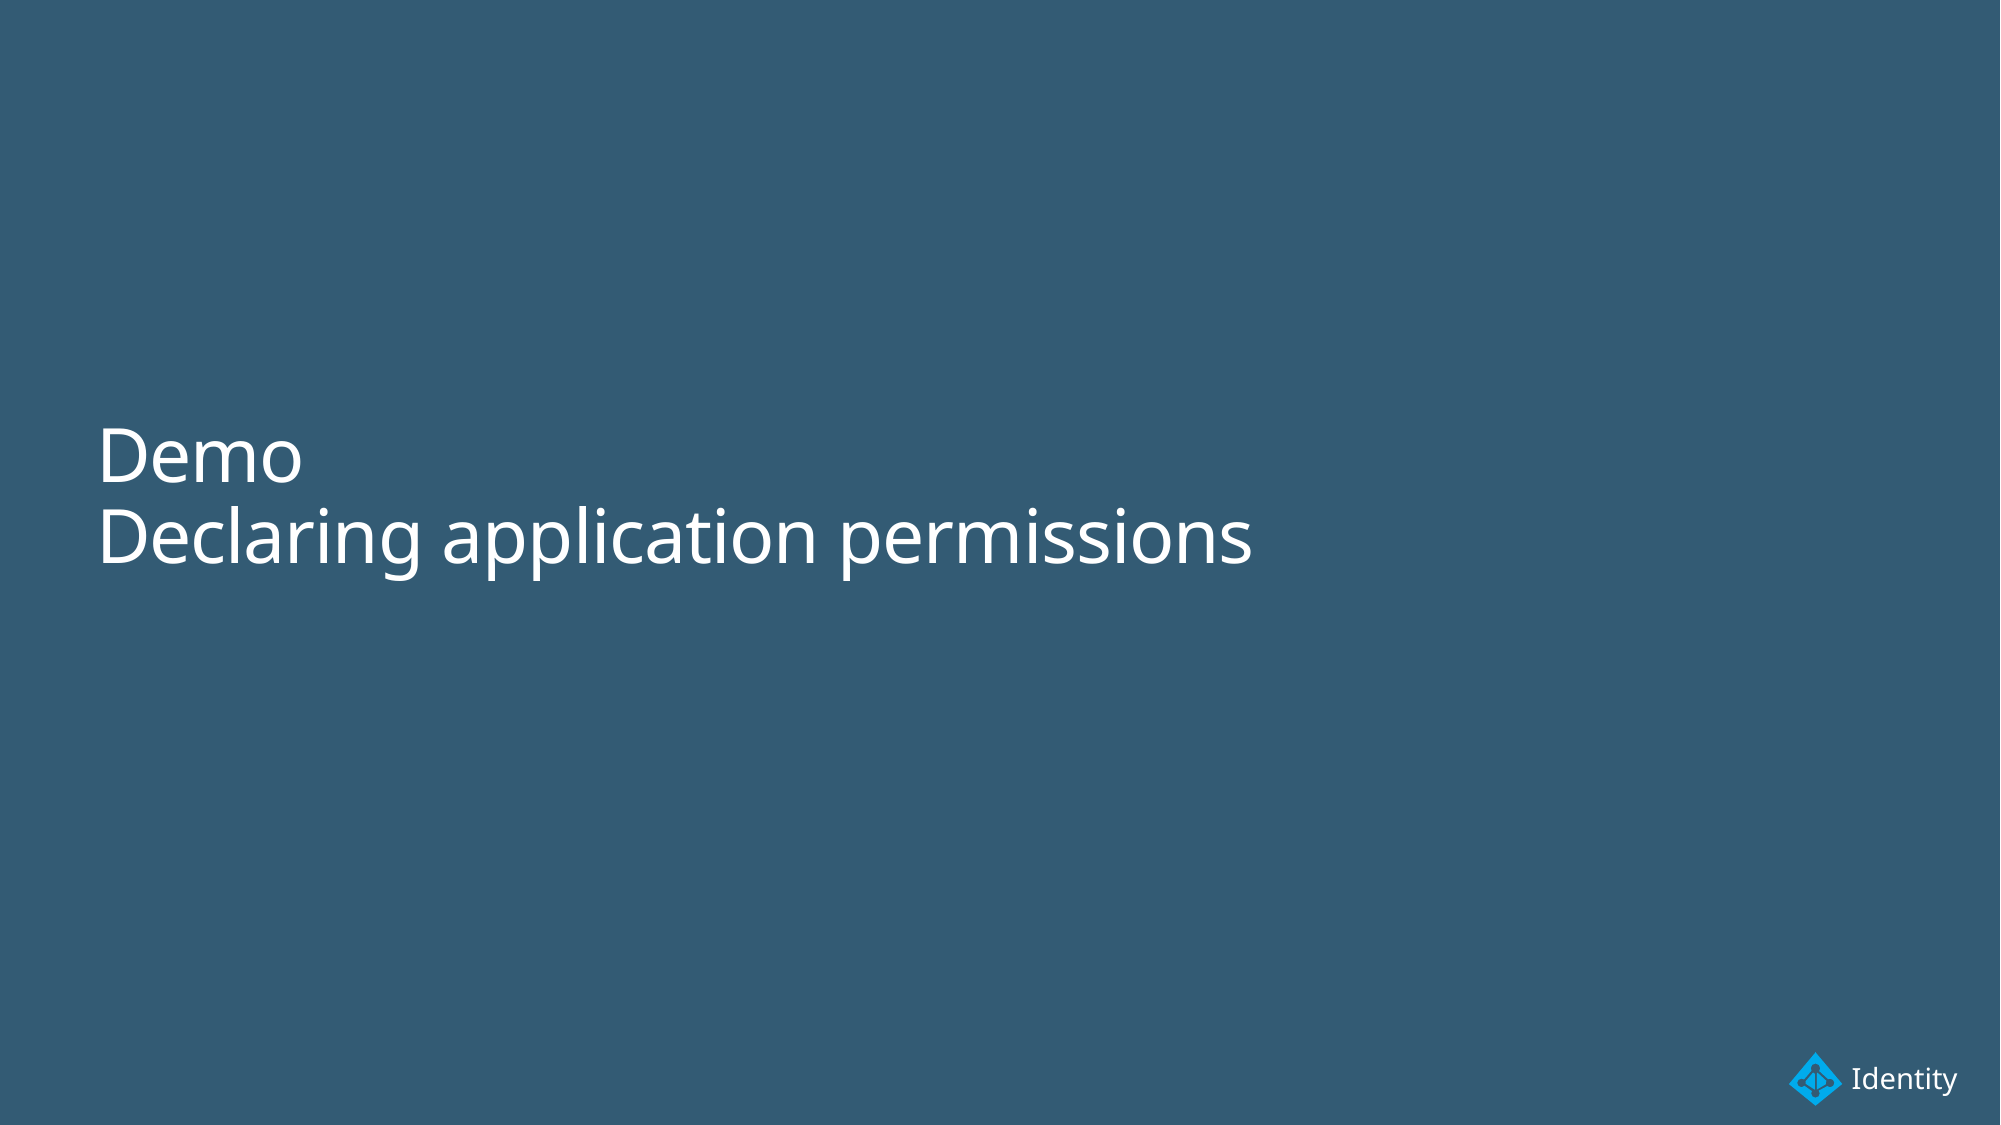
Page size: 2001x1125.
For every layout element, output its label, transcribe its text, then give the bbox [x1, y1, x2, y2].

title Demo Declaring application permissions [96, 497, 1596, 580]
